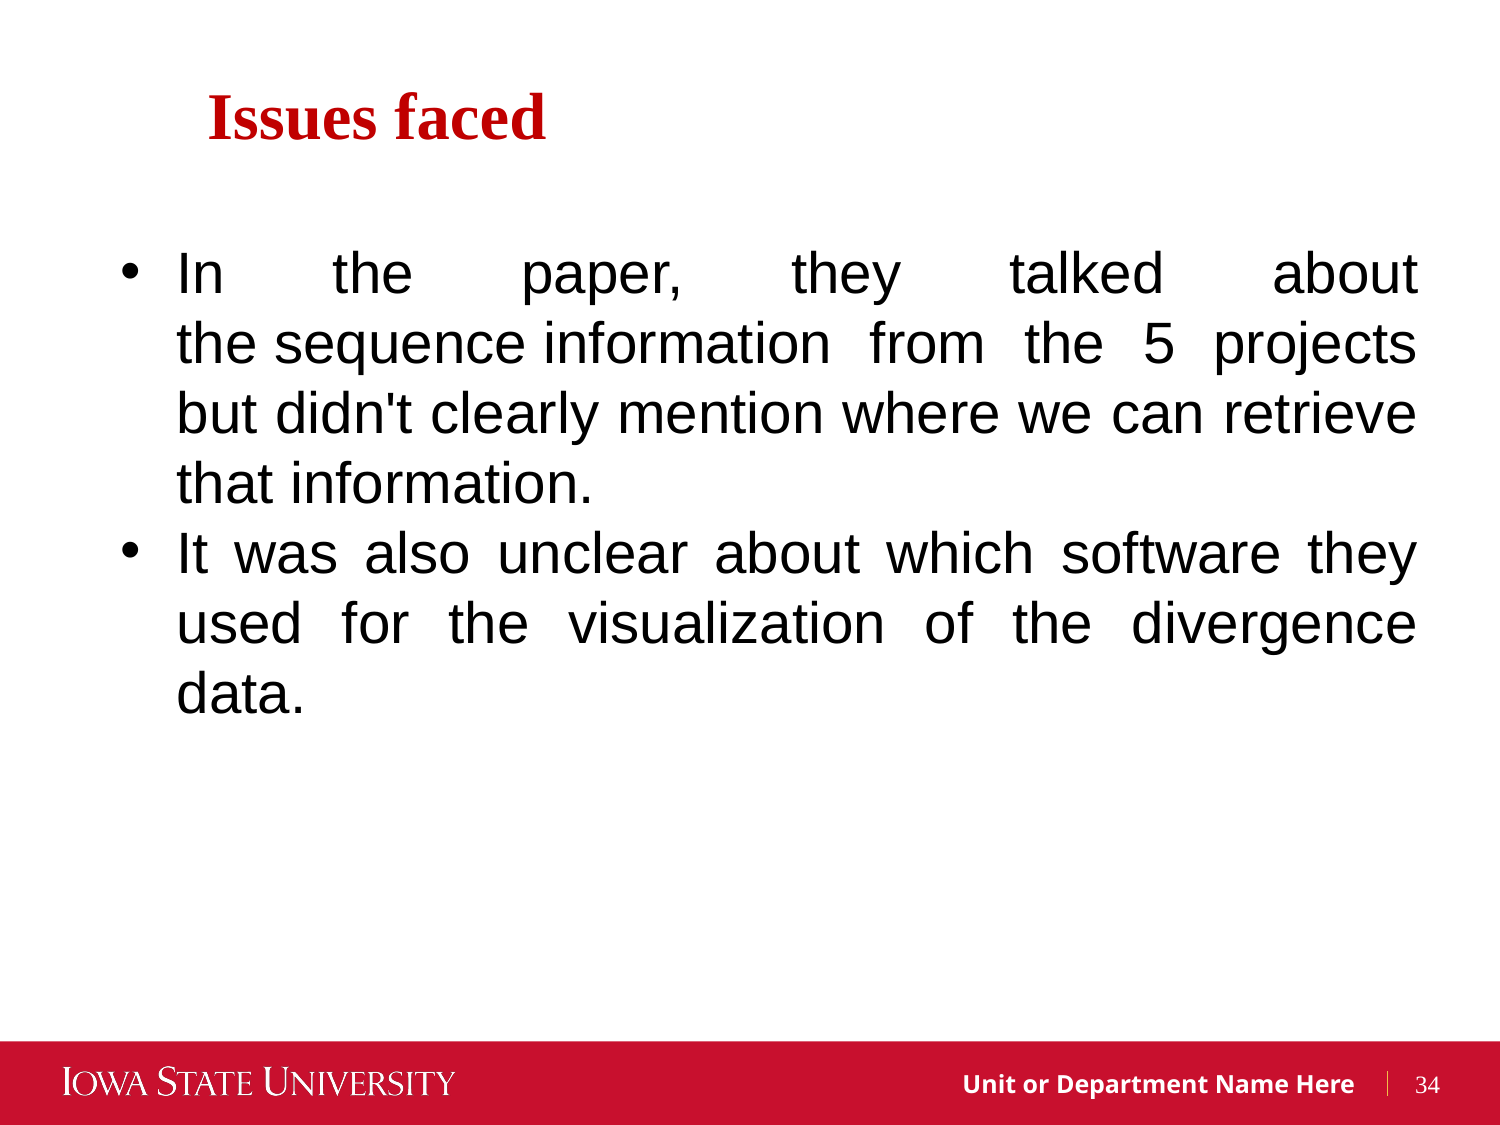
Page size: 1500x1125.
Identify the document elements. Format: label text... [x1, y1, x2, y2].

text_box In the paper, they talked about the sequence information from the 5 projects but didn't clearly mention where we can retrieve that information. It was also unclear about which software they used for the visualization of the divergence data. [105, 227, 1435, 733]
text_box Issues faced [192, 65, 1055, 161]
picture [62, 1066, 456, 1100]
